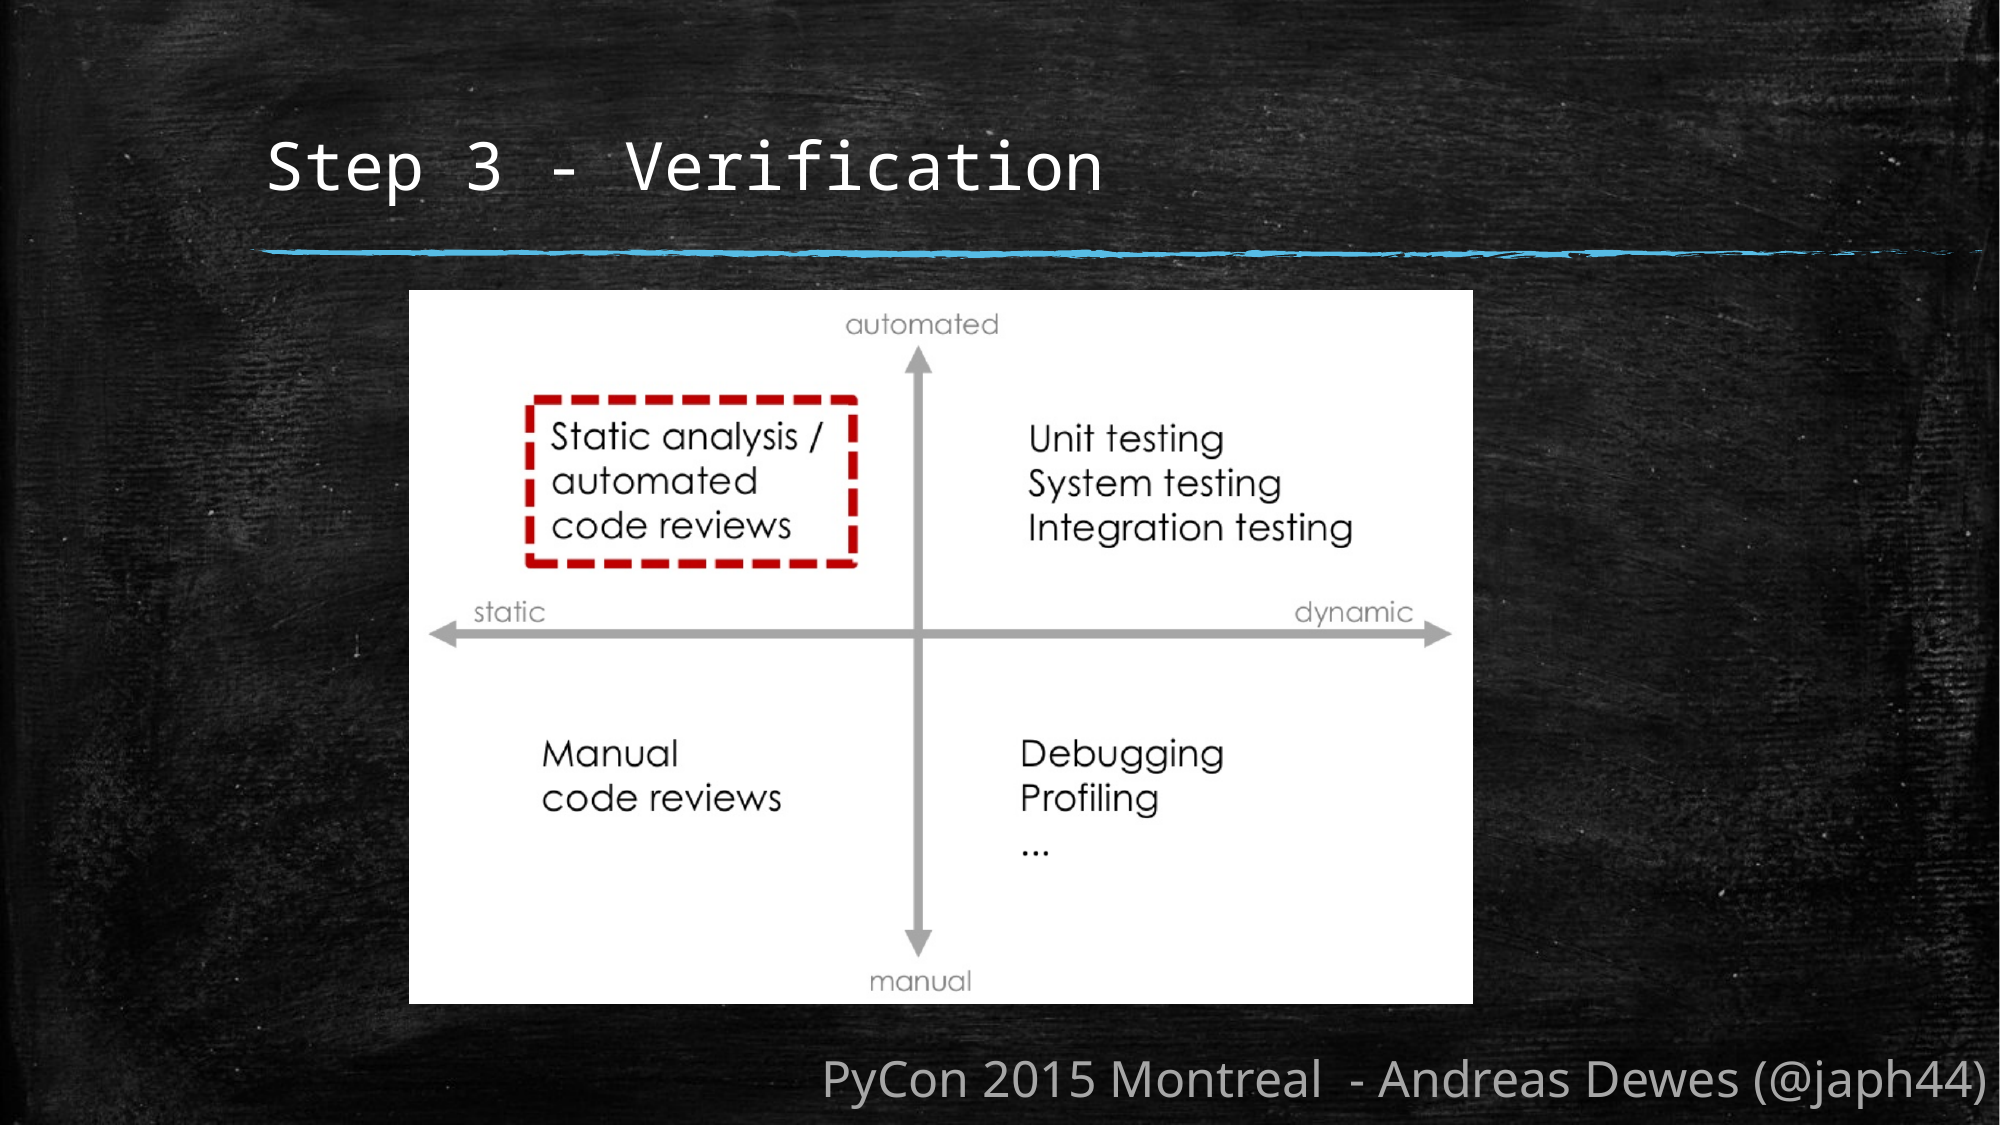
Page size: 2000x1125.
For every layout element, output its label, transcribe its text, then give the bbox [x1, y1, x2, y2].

picture [409, 290, 1473, 1004]
title Step 3 - Verification [249, 45, 1750, 213]
text_box PyCon 2015 Montreal - Andreas Dewes (@japh44) [806, 1047, 2000, 1117]
